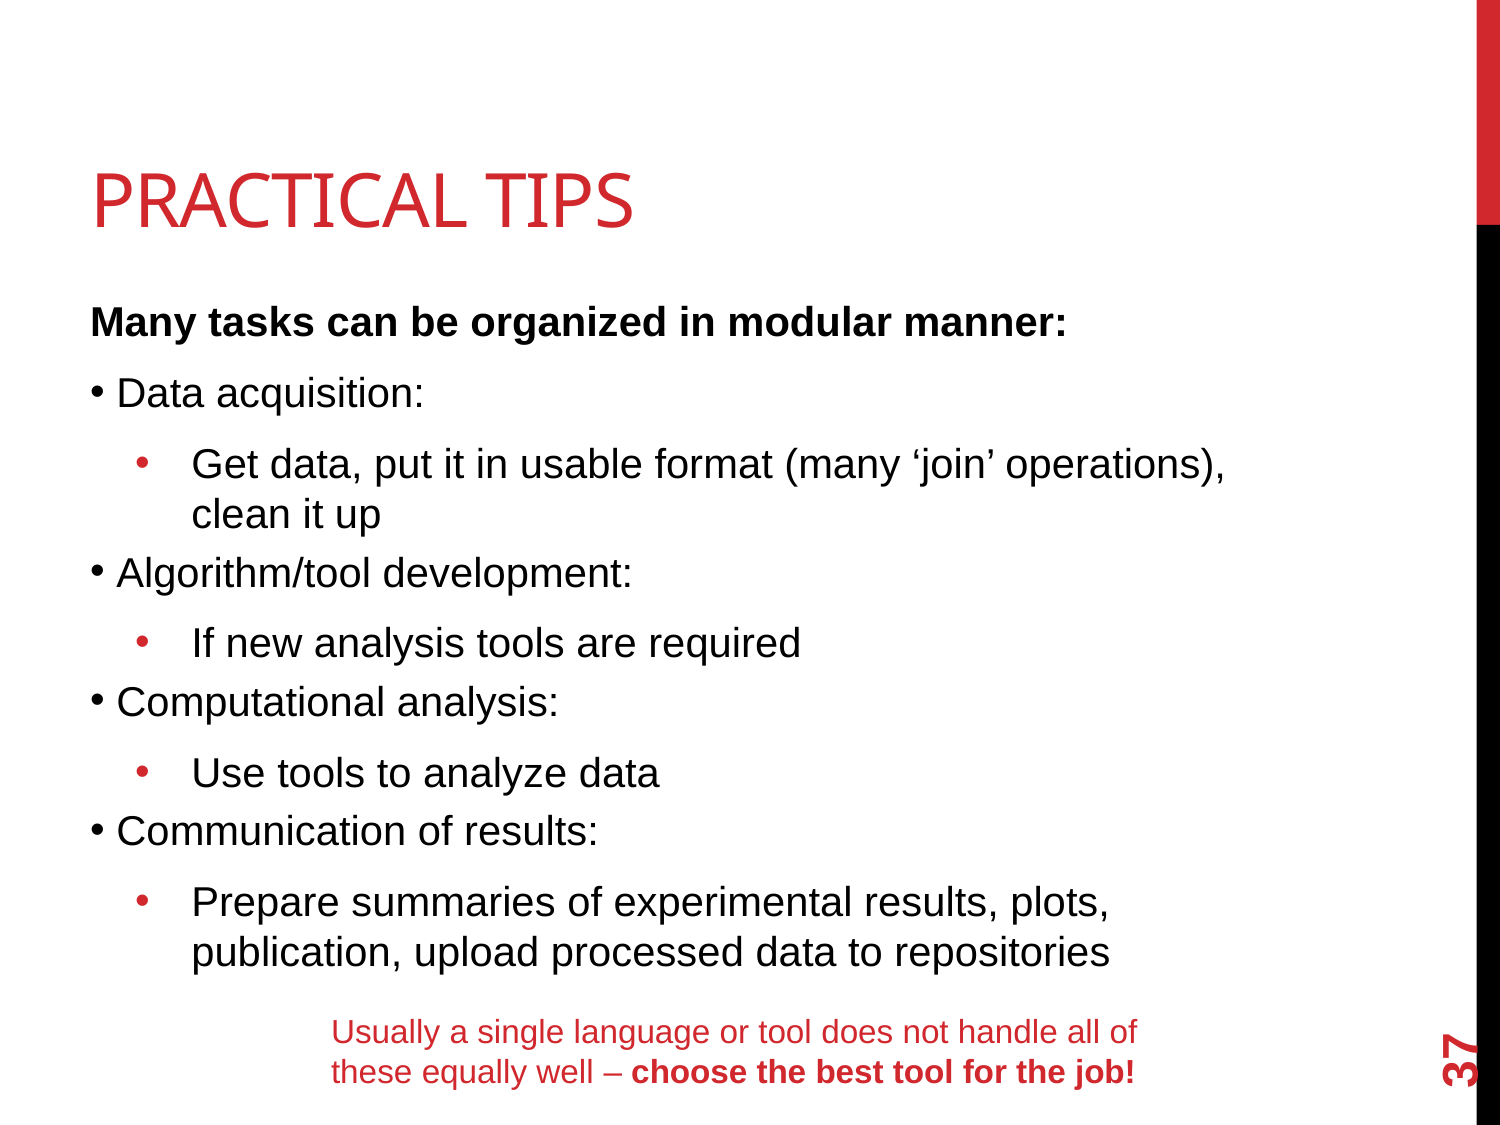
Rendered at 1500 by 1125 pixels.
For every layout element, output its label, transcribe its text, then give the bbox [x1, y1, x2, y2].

text_box Usually a single language or tool does not handle all of these equally well – choose the best tool for the job! [326, 1005, 1164, 1095]
list Many tasks can be organized in modular manner: Data acquisition: Get data, put it in usable format (many ‘join’ operations), clean it up Algorithm/tool development: If new analysis tools are required Computational analysis: Use tools to analyze data Communication of results: Prepare summaries of experimental results, plots, publication, upload processed data to repositories [75, 287, 1325, 1005]
title Practical Tips [75, 25, 1025, 250]
slide_number 37 [1427, 887, 1488, 1104]
